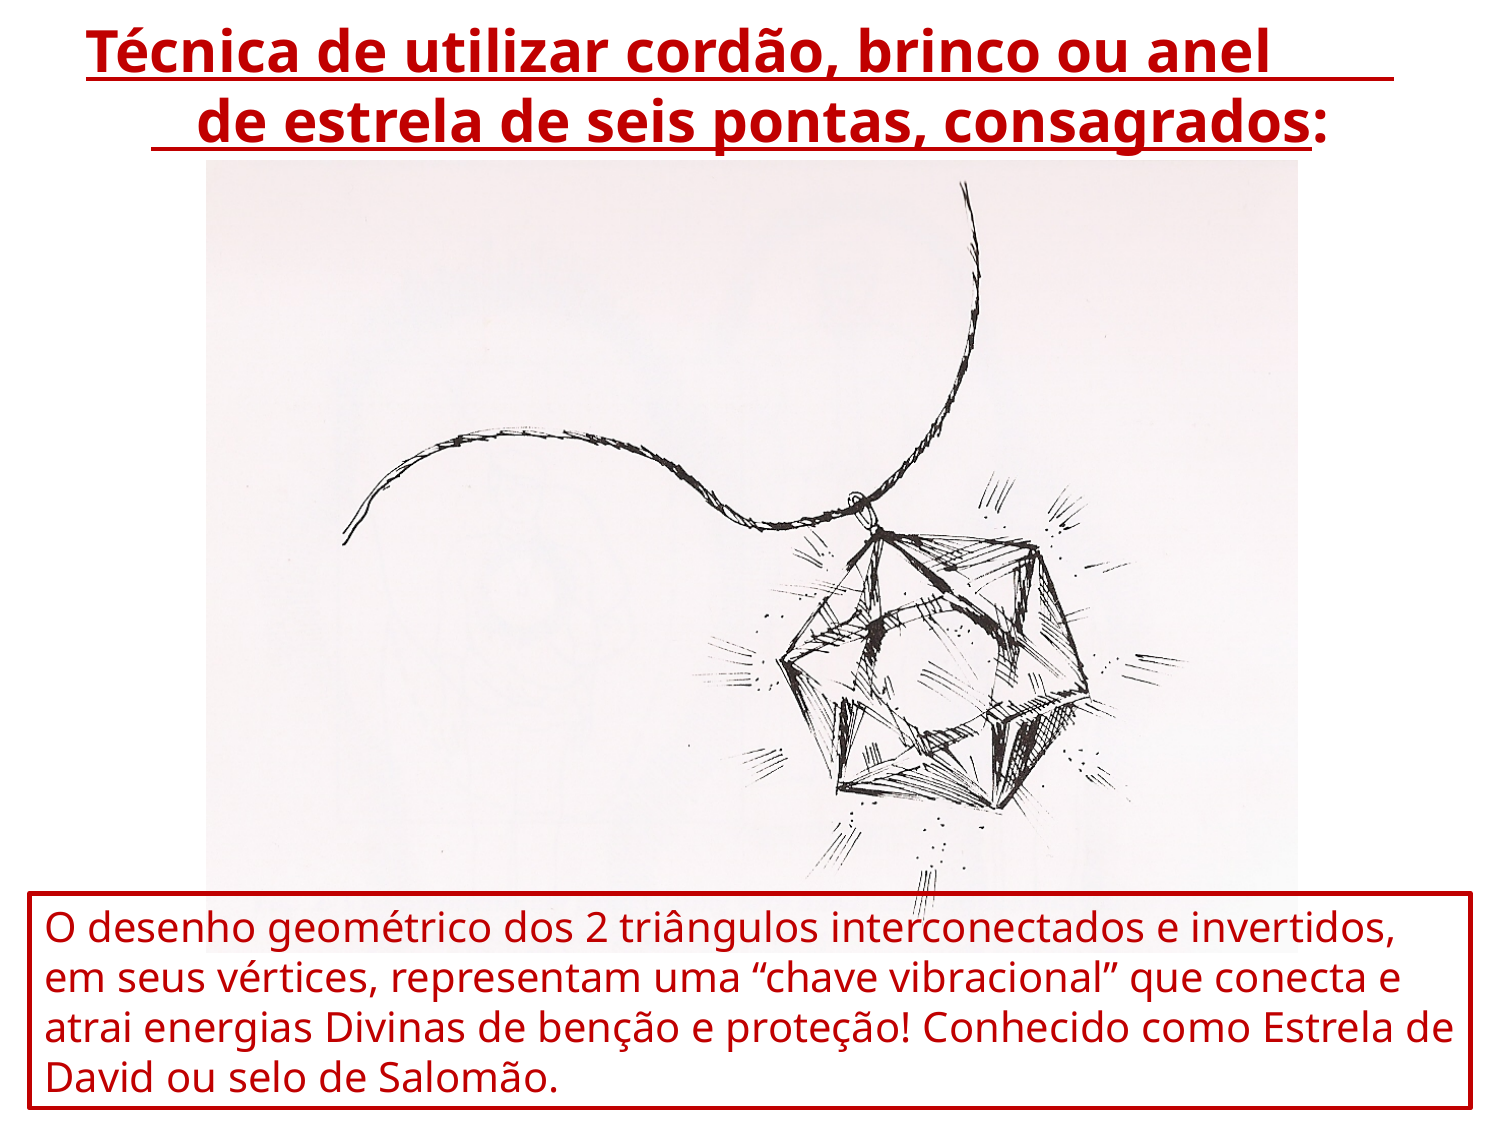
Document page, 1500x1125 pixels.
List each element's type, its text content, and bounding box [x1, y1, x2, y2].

title Técnica de utilizar cordão, brinco ou anel de estrela de seis pontas, consagrados: [64, 7, 1415, 161]
text_box O desenho geométrico dos 2 triângulos interconectados e invertidos, em seus vértices, representam uma “chave vibracional” que conecta e atrai energias Divinas de benção e proteção! Conhecido como Estrela de David ou selo de Salomão. [29, 893, 1471, 1108]
picture [206, 160, 1298, 953]
